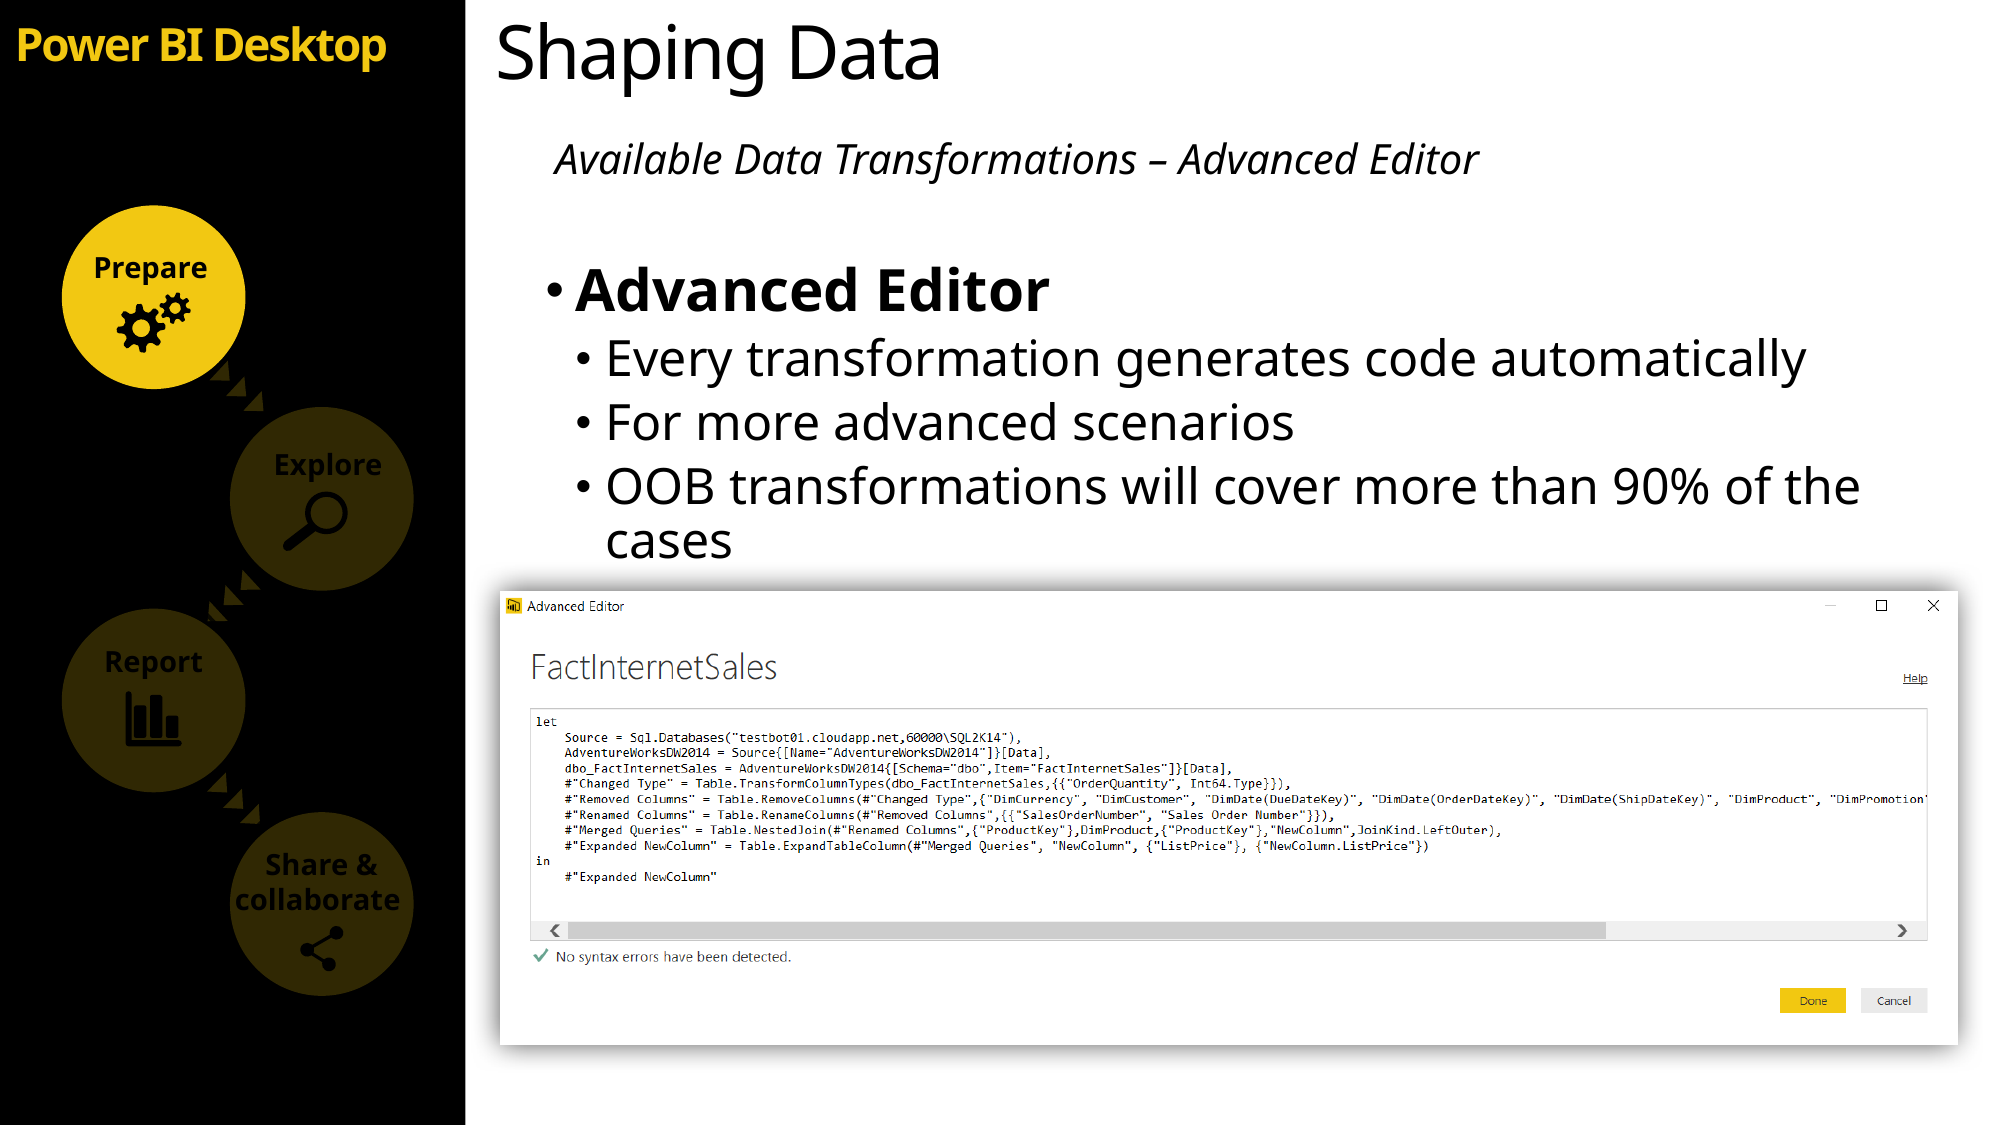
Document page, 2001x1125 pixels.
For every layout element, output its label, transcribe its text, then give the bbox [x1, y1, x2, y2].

text_box Advanced Editor Every transformation generates code automatically For more advanced scenarios OOB transformations will cover more than 90% of the cases [515, 236, 1943, 497]
text_box [500, 203, 1208, 463]
picture [500, 591, 1958, 1046]
text_box Available Data Transformations – Advanced Editor [525, 108, 1856, 183]
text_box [0, 0, 466, 1125]
text_box Shaping Data [467, 0, 2000, 110]
